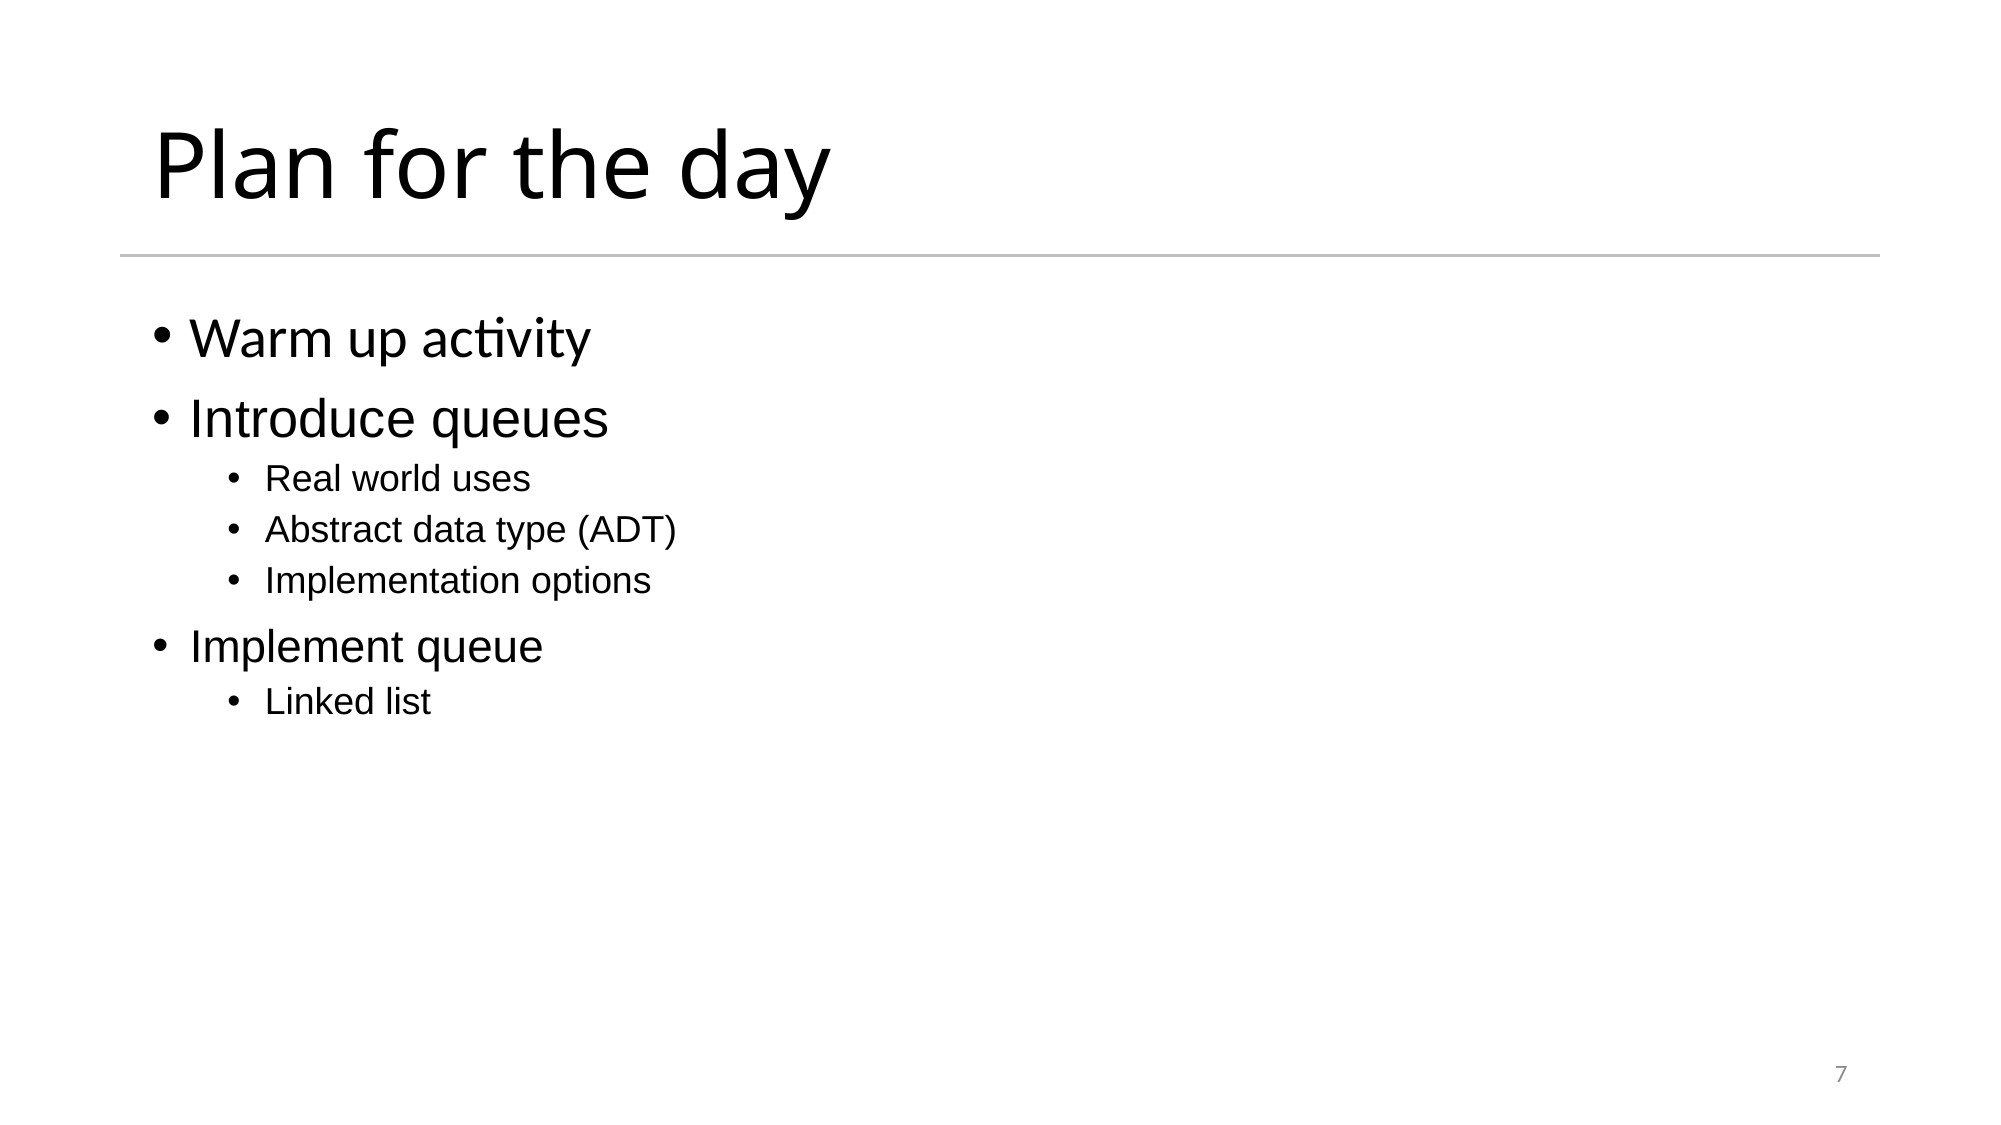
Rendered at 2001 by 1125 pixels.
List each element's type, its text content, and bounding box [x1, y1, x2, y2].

slide_number 7 [1412, 1042, 1863, 1103]
list Warm up activity Introduce queues Real world uses Abstract data type (ADT) Implementation options Implement queue Linked list [137, 299, 1863, 1014]
title Plan for the day [137, 59, 1863, 278]
